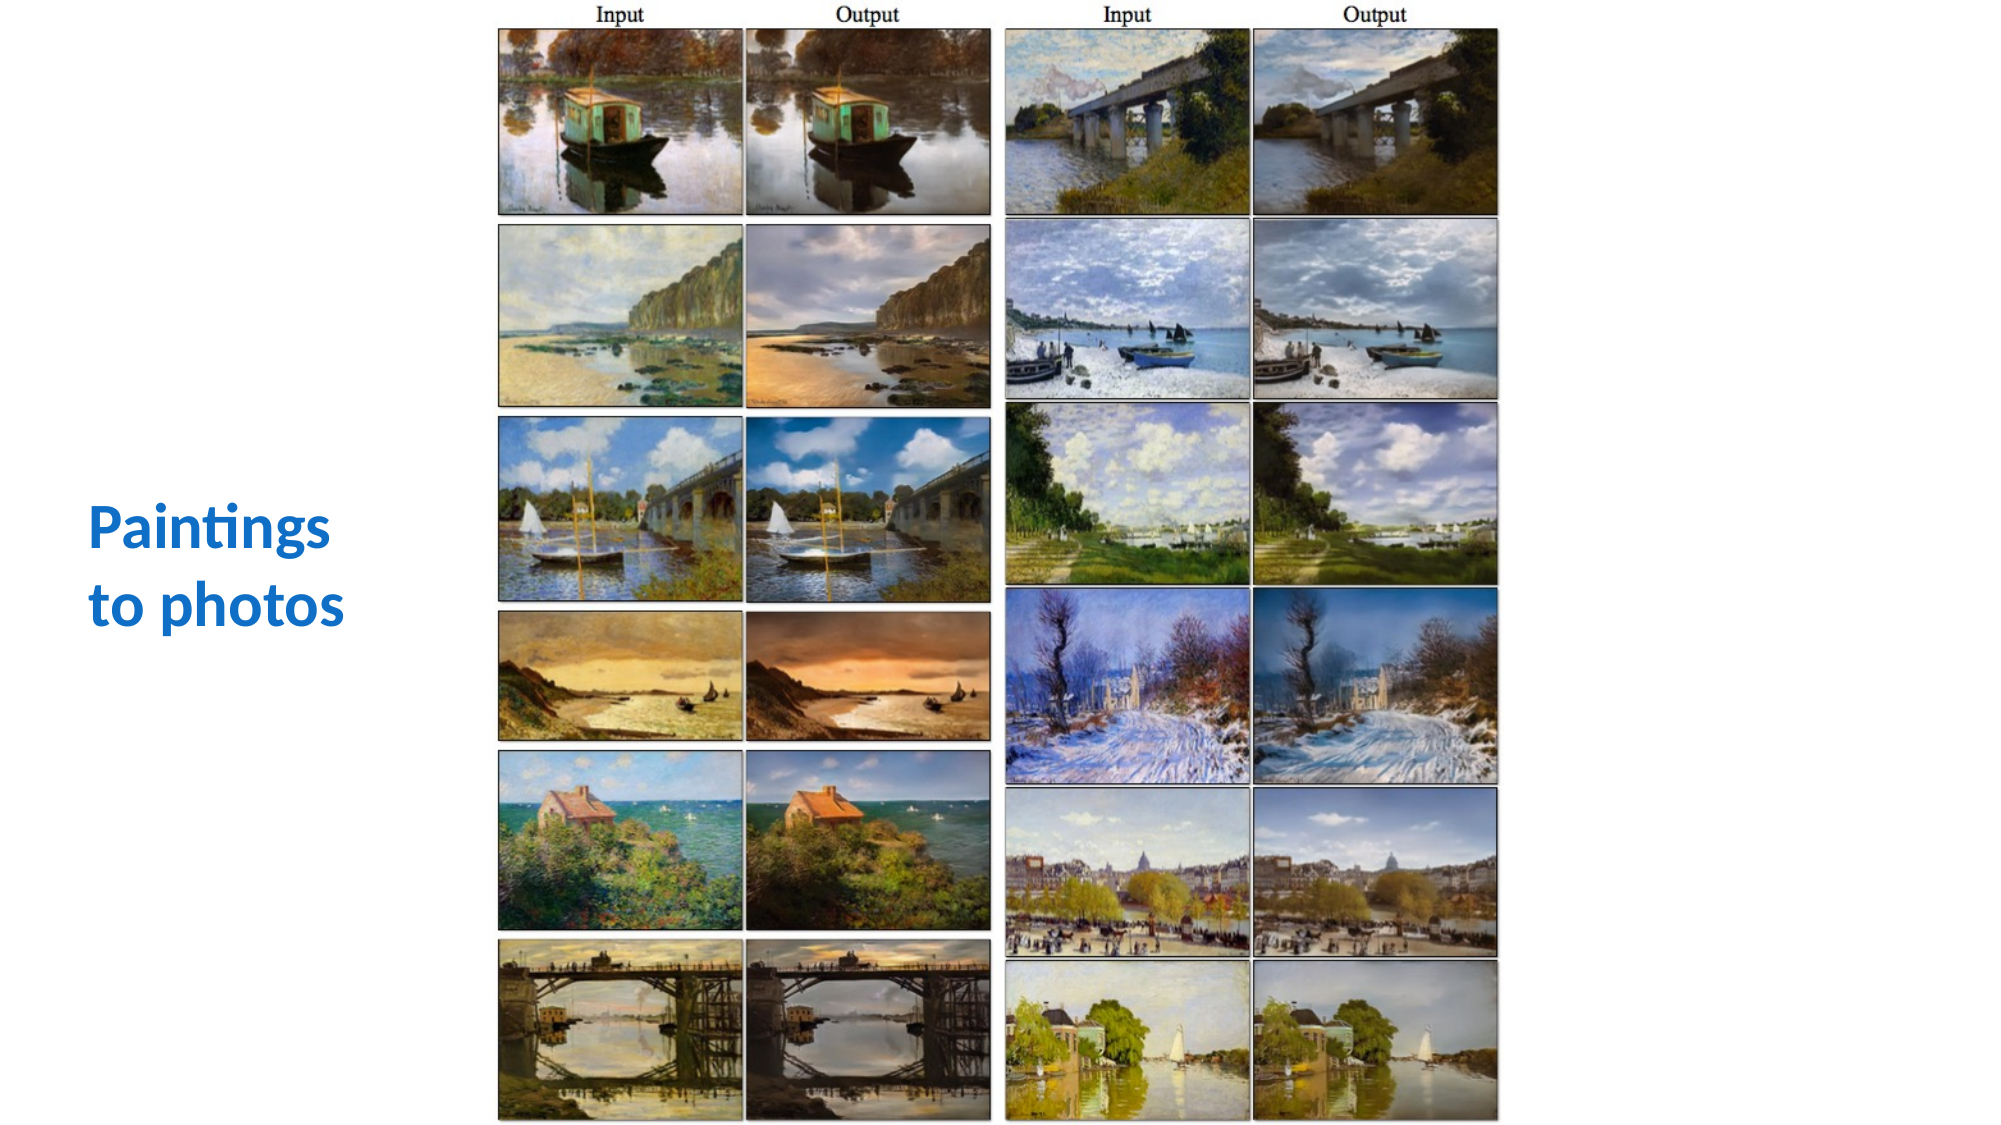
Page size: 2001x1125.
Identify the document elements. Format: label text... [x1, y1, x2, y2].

text_box Paintings to photos [73, 476, 361, 647]
picture [493, 0, 1504, 1125]
